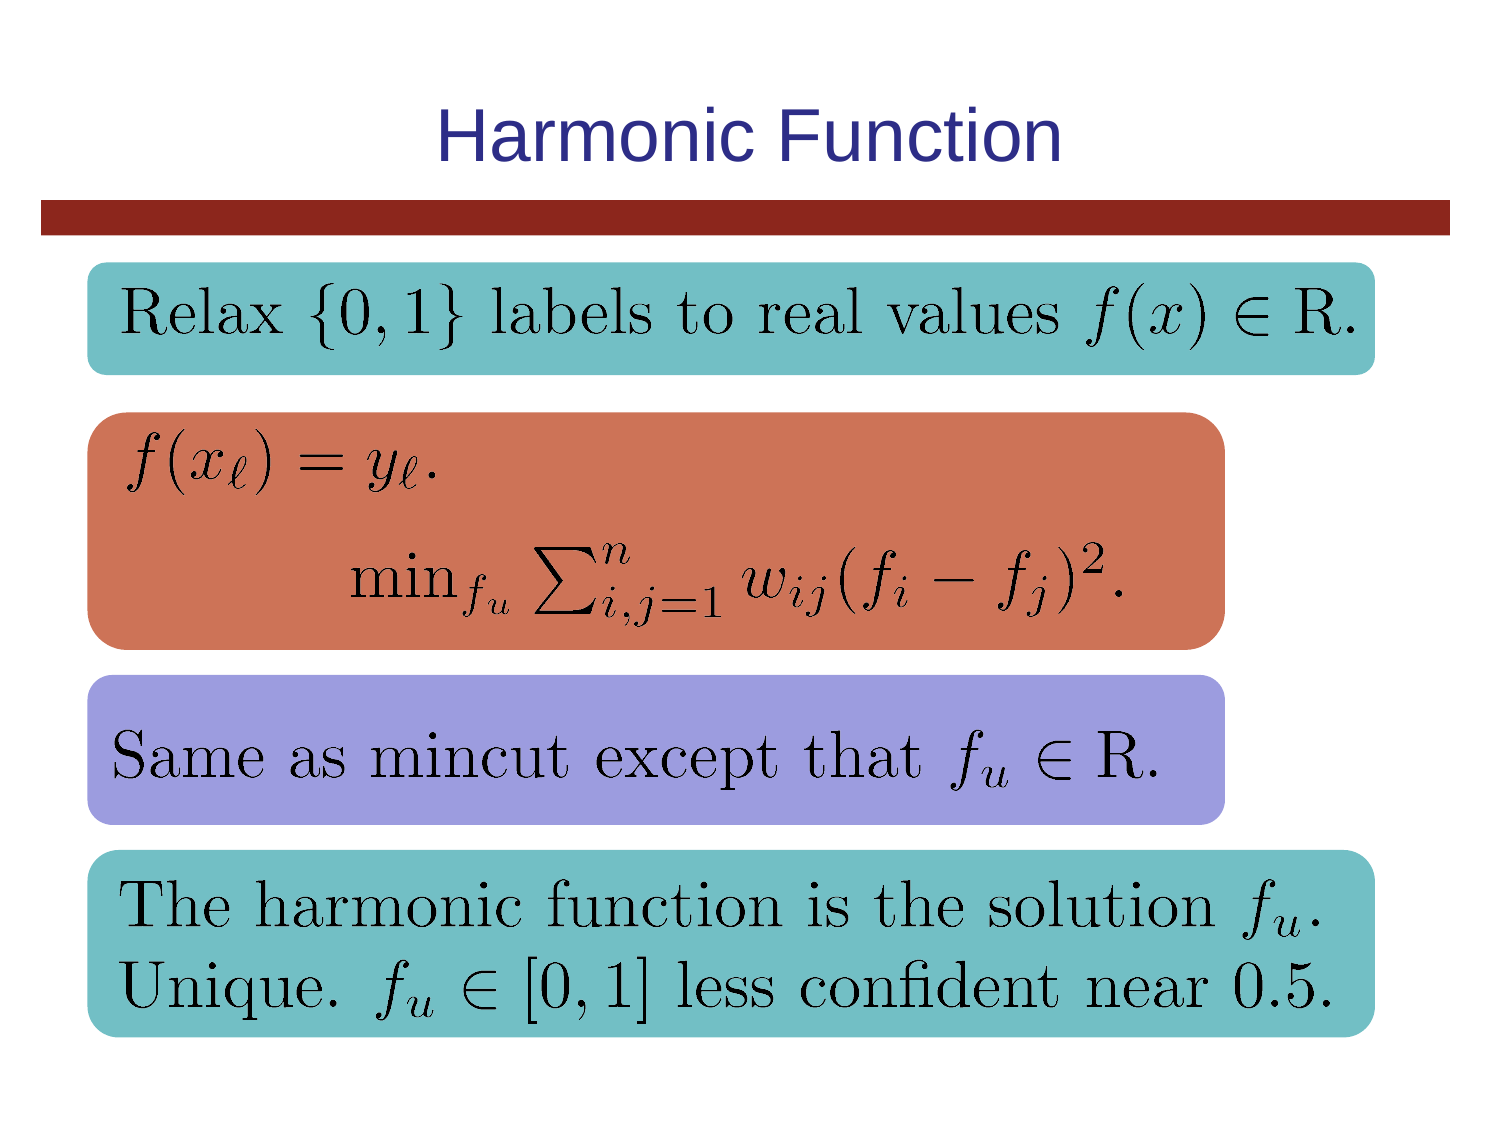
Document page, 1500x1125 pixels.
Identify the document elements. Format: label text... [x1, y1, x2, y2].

title Harmonic Function [74, 37, 1426, 226]
picture [113, 281, 1357, 356]
text_box [85, 410, 1228, 653]
picture [112, 874, 1333, 1029]
text_box [85, 847, 1378, 1040]
picture [124, 427, 436, 500]
text_box [85, 260, 1378, 378]
text_box [85, 672, 1228, 828]
picture [112, 724, 1159, 792]
picture [344, 538, 1126, 632]
